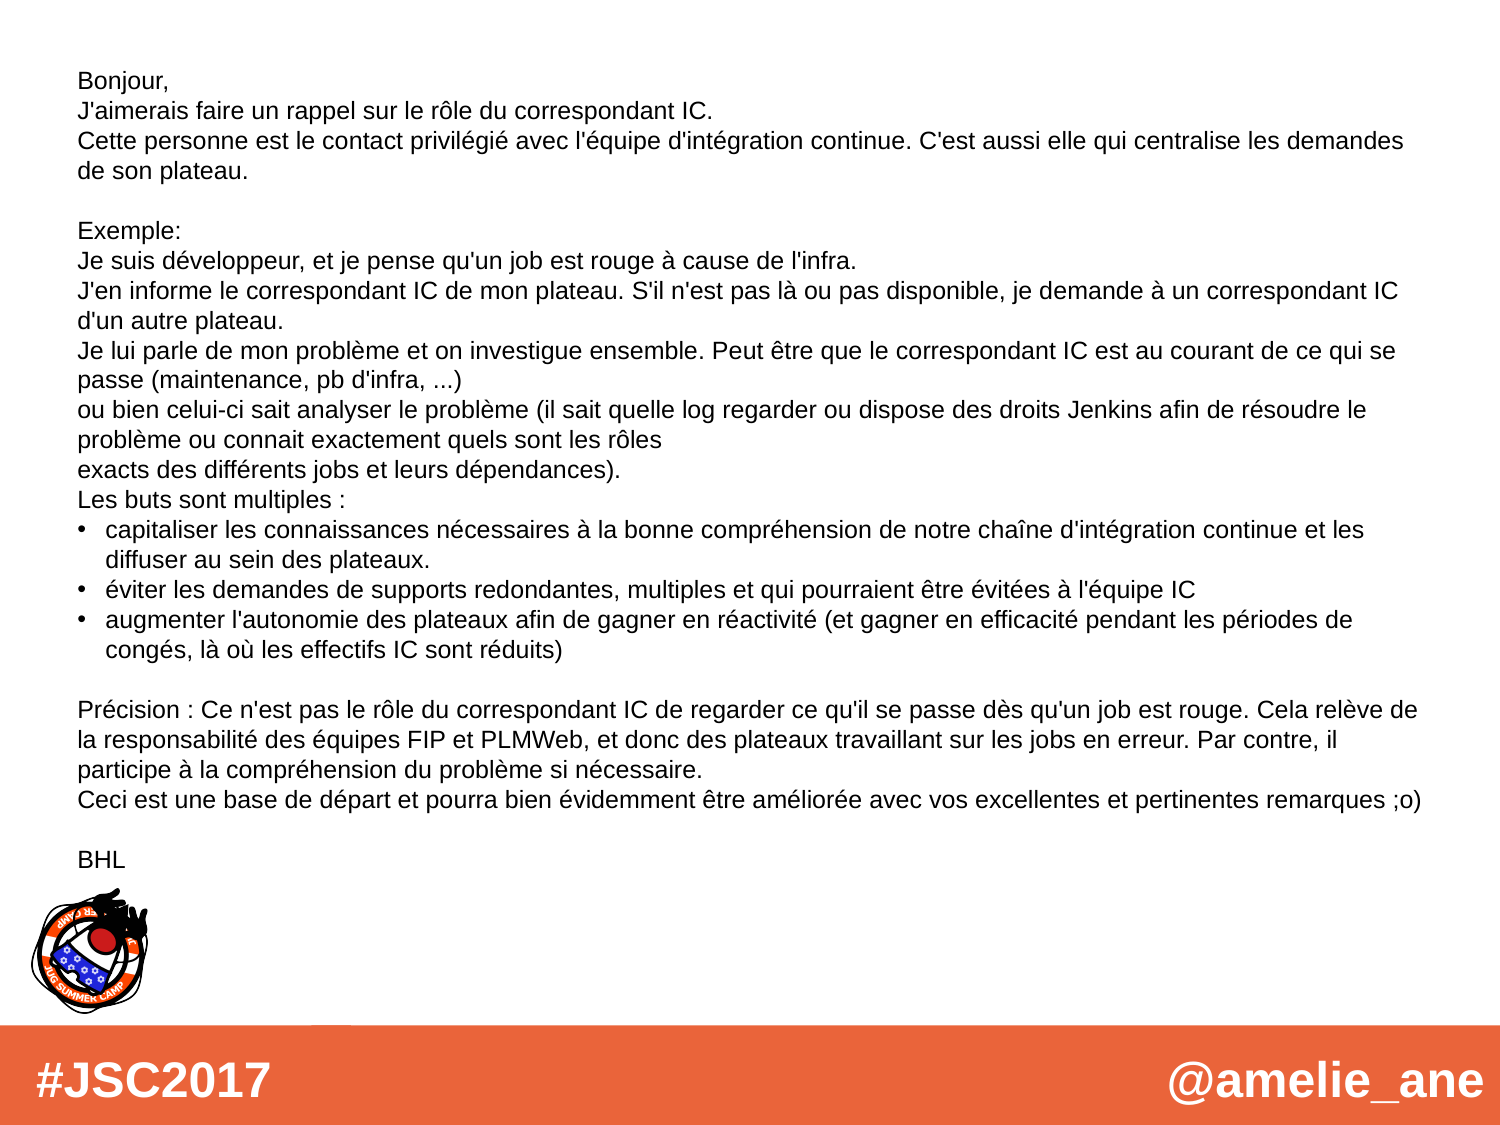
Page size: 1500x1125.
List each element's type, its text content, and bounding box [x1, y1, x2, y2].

picture [31, 888, 148, 1014]
text_box Bonjour, J'aimerais faire un rappel sur le rôle du correspondant IC. Cette personne est le contact privilégié avec l'équipe d'intégration continue. C'est aussi elle qui centralise les demandes de son plateau. Exemple: Je suis développeur, et je pense qu'un job est rouge à cause de l'infra. J'en informe le correspondant IC de mon plateau. S'il n'est pas là ou pas disponible, je demande à un correspondant IC d'un autre plateau. Je lui parle de mon problème et on investigue ensemble. Peut être que le correspondant IC est au courant de ce qui se passe (maintenance, pb d'infra, ...) ou bien celui-ci sait analyser le problème (il sait quelle log regarder ou dispose des droits Jenkins afin de résoudre le problème ou connait exactement quels sont les rôles exacts des différents jobs et leurs dépendances). Les buts sont multiples : capitaliser les connaissances nécessaires à la bonne compréhension de notre chaîne d'intégration continue et les diffuser au sein des plateaux. éviter les demandes de supports redondantes, multiples et qui pourraient être évitées à l'équipe IC augmenter l'autonomie des plateaux afin de gagner en réactivité (et gagner en efficacité pendant les périodes de congés, là où les effectifs IC sont réduits) Précision : Ce n'est pas le rôle du correspondant IC de regarder ce qu'il se passe dès qu'un job est rouge. Cela relève de la responsabilité des équipes FIP et PLMWeb, et donc des plateaux travaillant sur les jobs en erreur. Par contre, il participe à la compréhension du problème si nécessaire. Ceci est une base de départ et pourra bien évidemment être améliorée avec vos excellentes et pertinentes remarques ;o) BHL [62, 27, 1440, 881]
